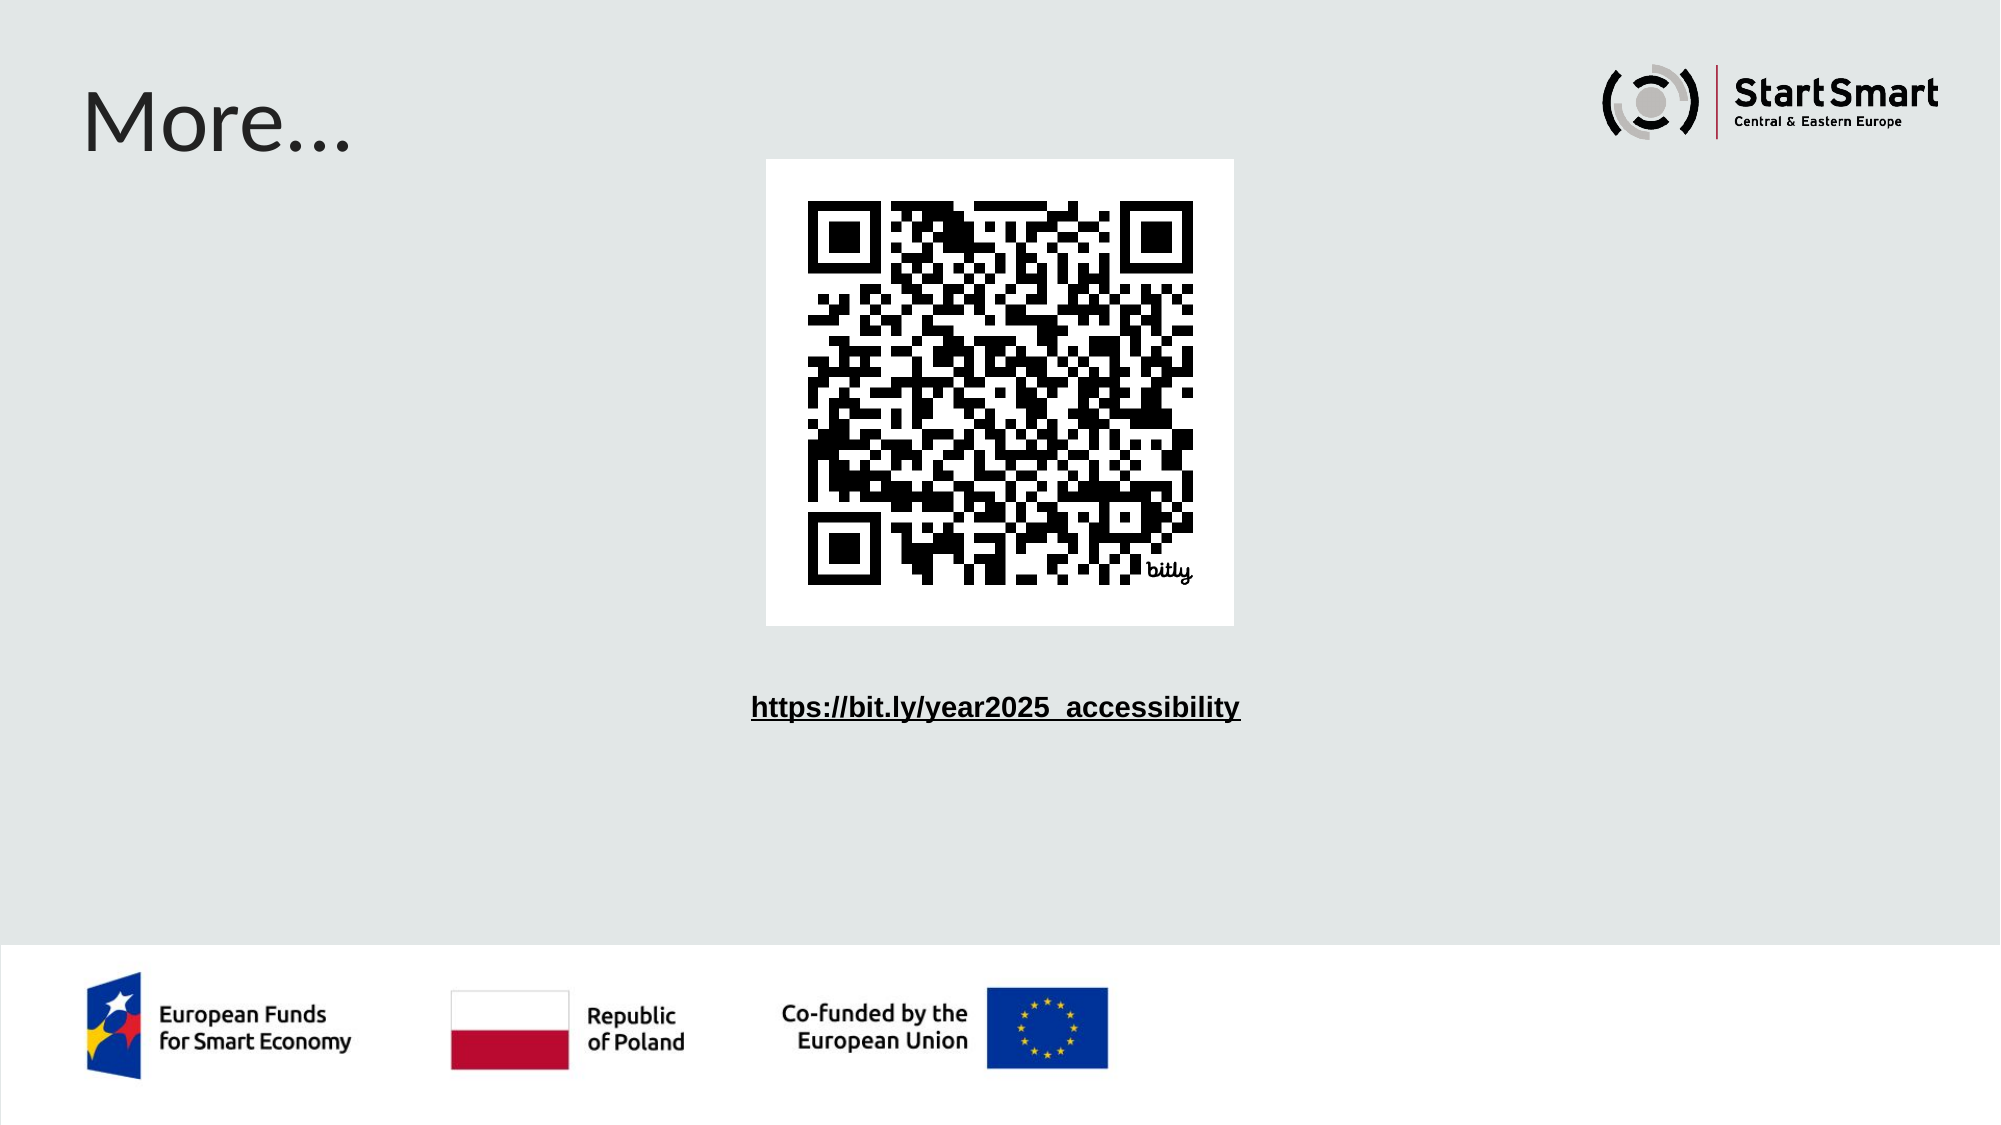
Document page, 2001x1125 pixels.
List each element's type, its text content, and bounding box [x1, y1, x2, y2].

picture [1602, 64, 1938, 140]
picture [1, 945, 2000, 1125]
text_box More... [66, 51, 1590, 177]
text_box https://bit.ly/year2025_accessibility [500, 680, 1500, 731]
picture [766, 159, 1234, 627]
